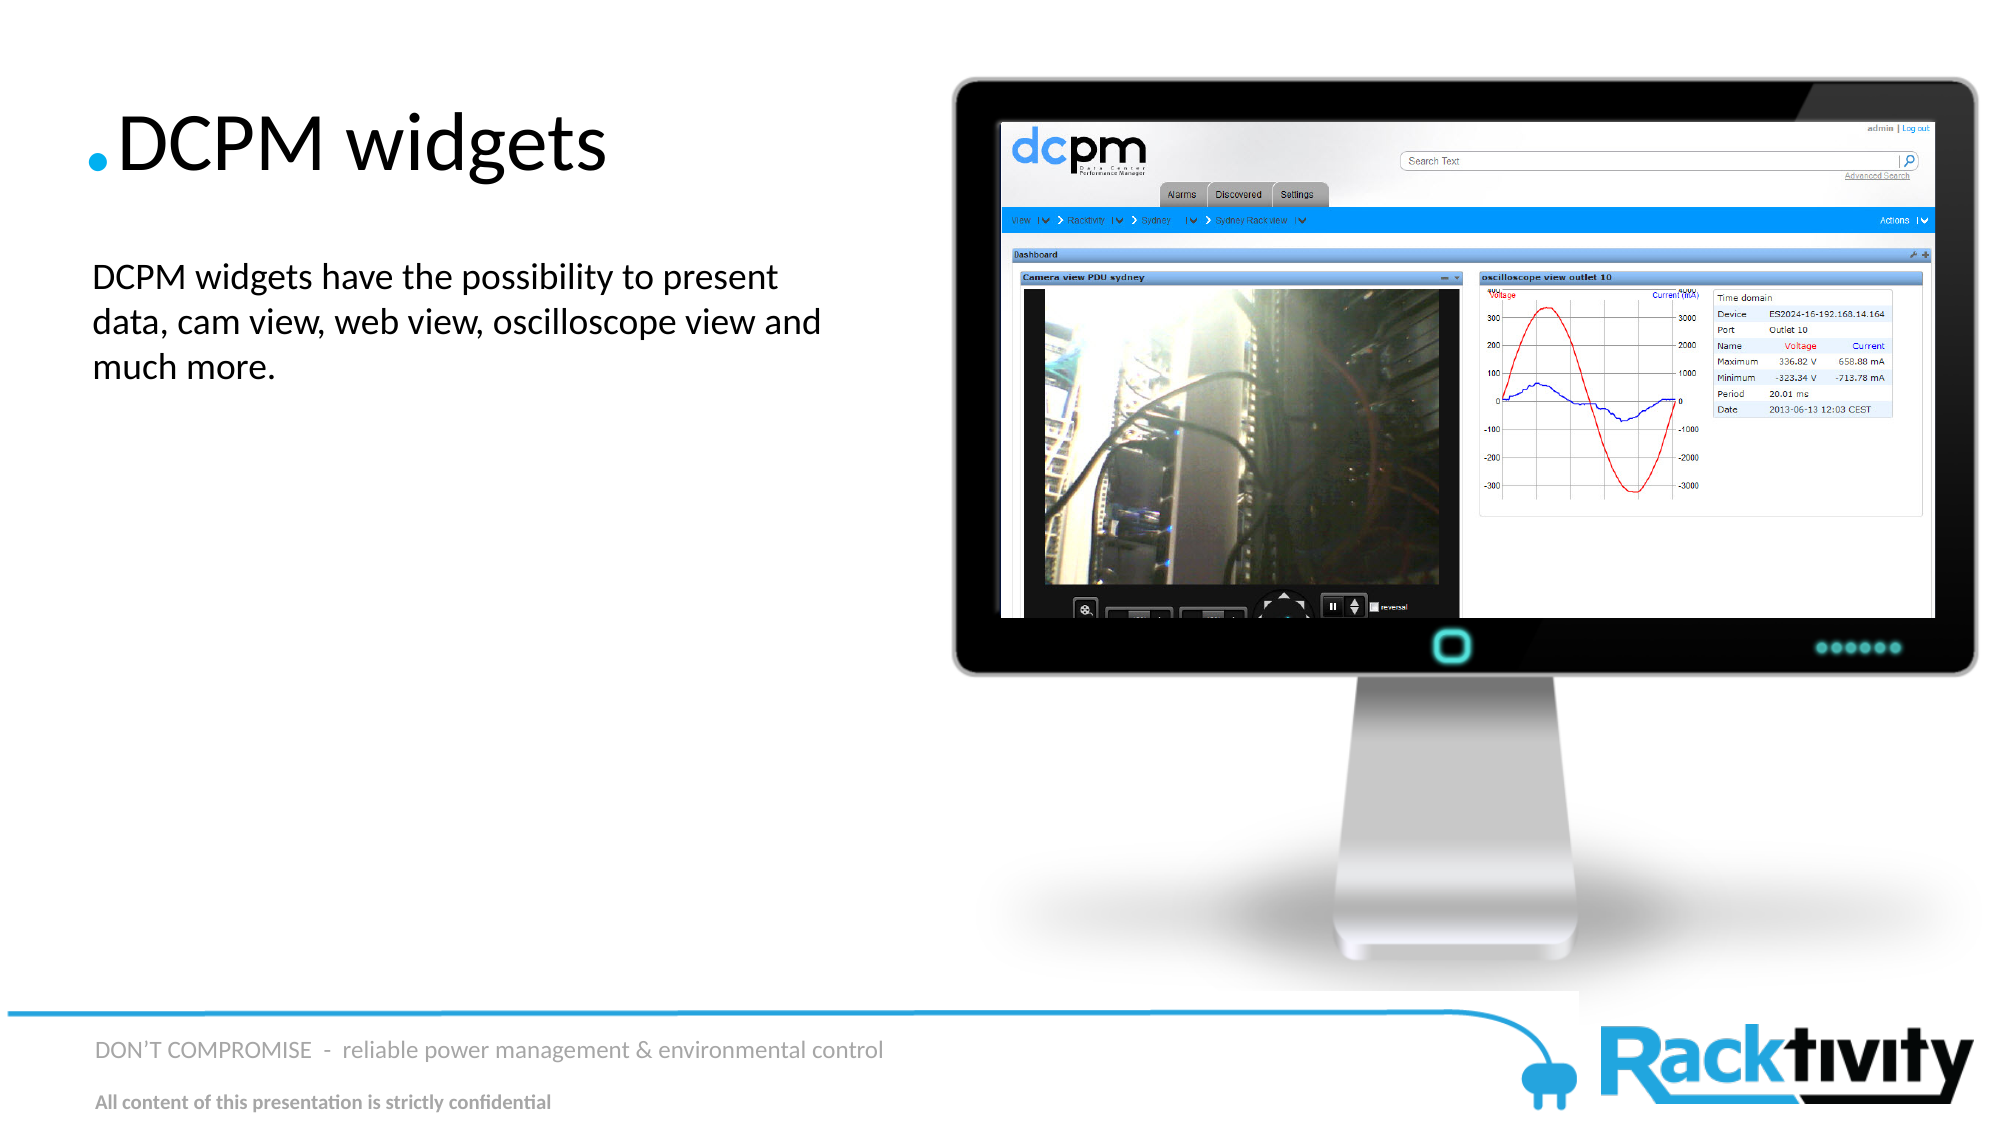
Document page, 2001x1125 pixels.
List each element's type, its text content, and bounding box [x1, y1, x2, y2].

text_box .DCPM widgets [64, 13, 1828, 208]
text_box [0, 991, 1974, 1122]
text_box DCPM widgets have the possibility to present data, cam view, web view, oscilloscope view and much more. [77, 244, 872, 395]
picture [1001, 122, 1936, 618]
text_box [900, 61, 2000, 1025]
